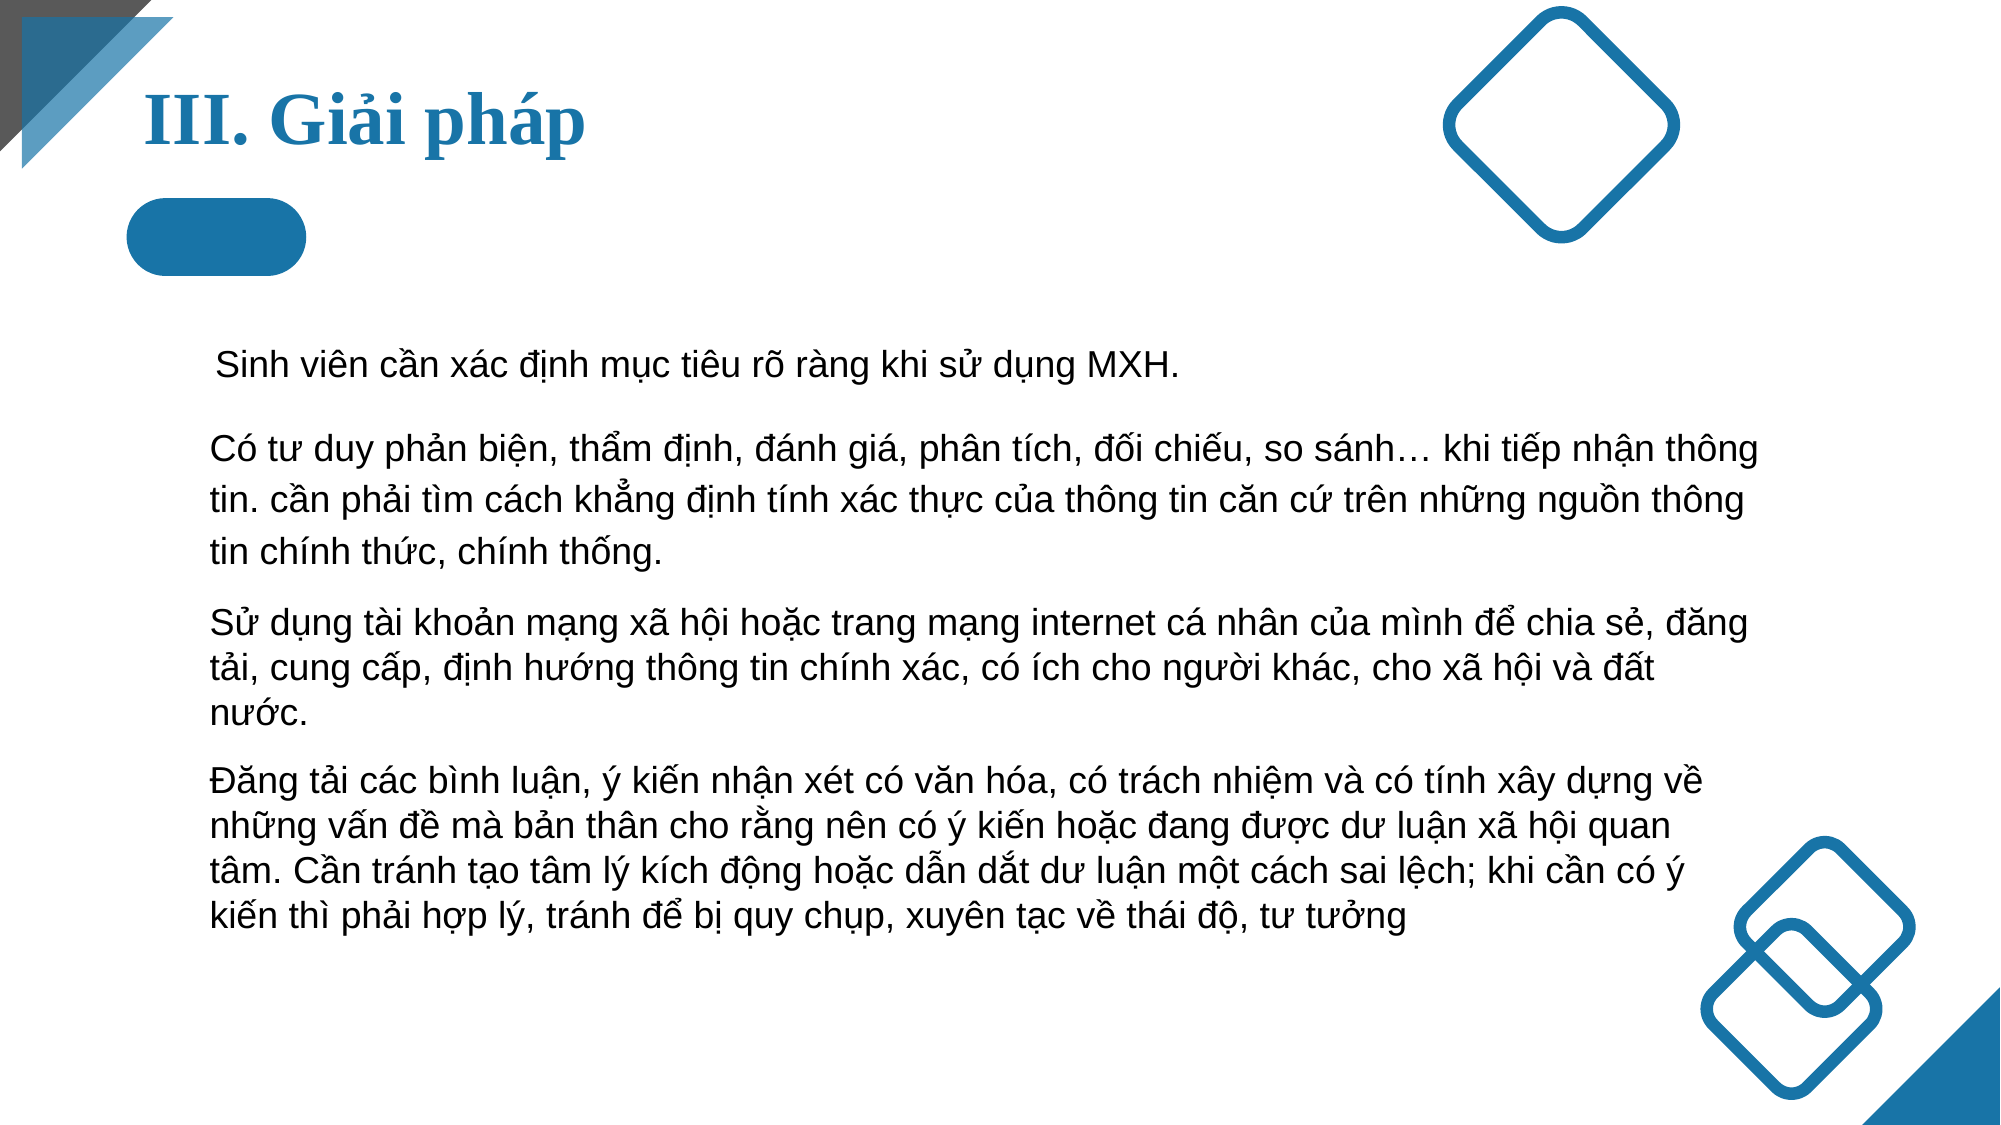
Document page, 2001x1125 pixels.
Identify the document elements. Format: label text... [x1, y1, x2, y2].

text_box [1860, 985, 2000, 1125]
text_box [125, 197, 308, 277]
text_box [0, 0, 174, 169]
text_box [1705, 952, 1878, 1095]
text_box Sử dụng tài khoản mạng xã hội hoặc trang mạng internet cá nhân của mình để chia sẻ, đăng tải, cung cấp, định hướng thông tin chính xác, có ích cho người khác, cho xã hội và đất nước. [194, 590, 1776, 741]
text_box Sinh viên cần xác định mục tiêu rõ ràng khi sử dụng MXH. [200, 333, 1196, 393]
text_box III. Giải pháp [174, 62, 603, 168]
text_box Có tư duy phản biện, thẩm định, đánh giá, phân tích, đối chiếu, so sánh… khi tiếp nhận thông tin. cần phải tìm cách khẳng định tính xác thực của thông tin căn cứ trên những nguồn thông tin chính thức, chính thống. [194, 409, 1799, 580]
text_box [1746, 841, 1911, 1013]
text_box [1448, 11, 1675, 239]
text_box Đăng tải các bình luận, ý kiến nhận xét có văn hóa, có trách nhiệm và có tính xây dựng về những vấn đề mà bản thân cho rằng nên có ý kiến hoặc đang được dư luận xã hội quan tâm. Cần tránh tạo tâm lý kích động hoặc dẫn dắt dư luận một cách sai lệch; khi cần có ý kiến thì phải hợp lý, tránh để bị quy chụp, xuyên tạc về thái độ, tư tưởng [194, 748, 1748, 944]
